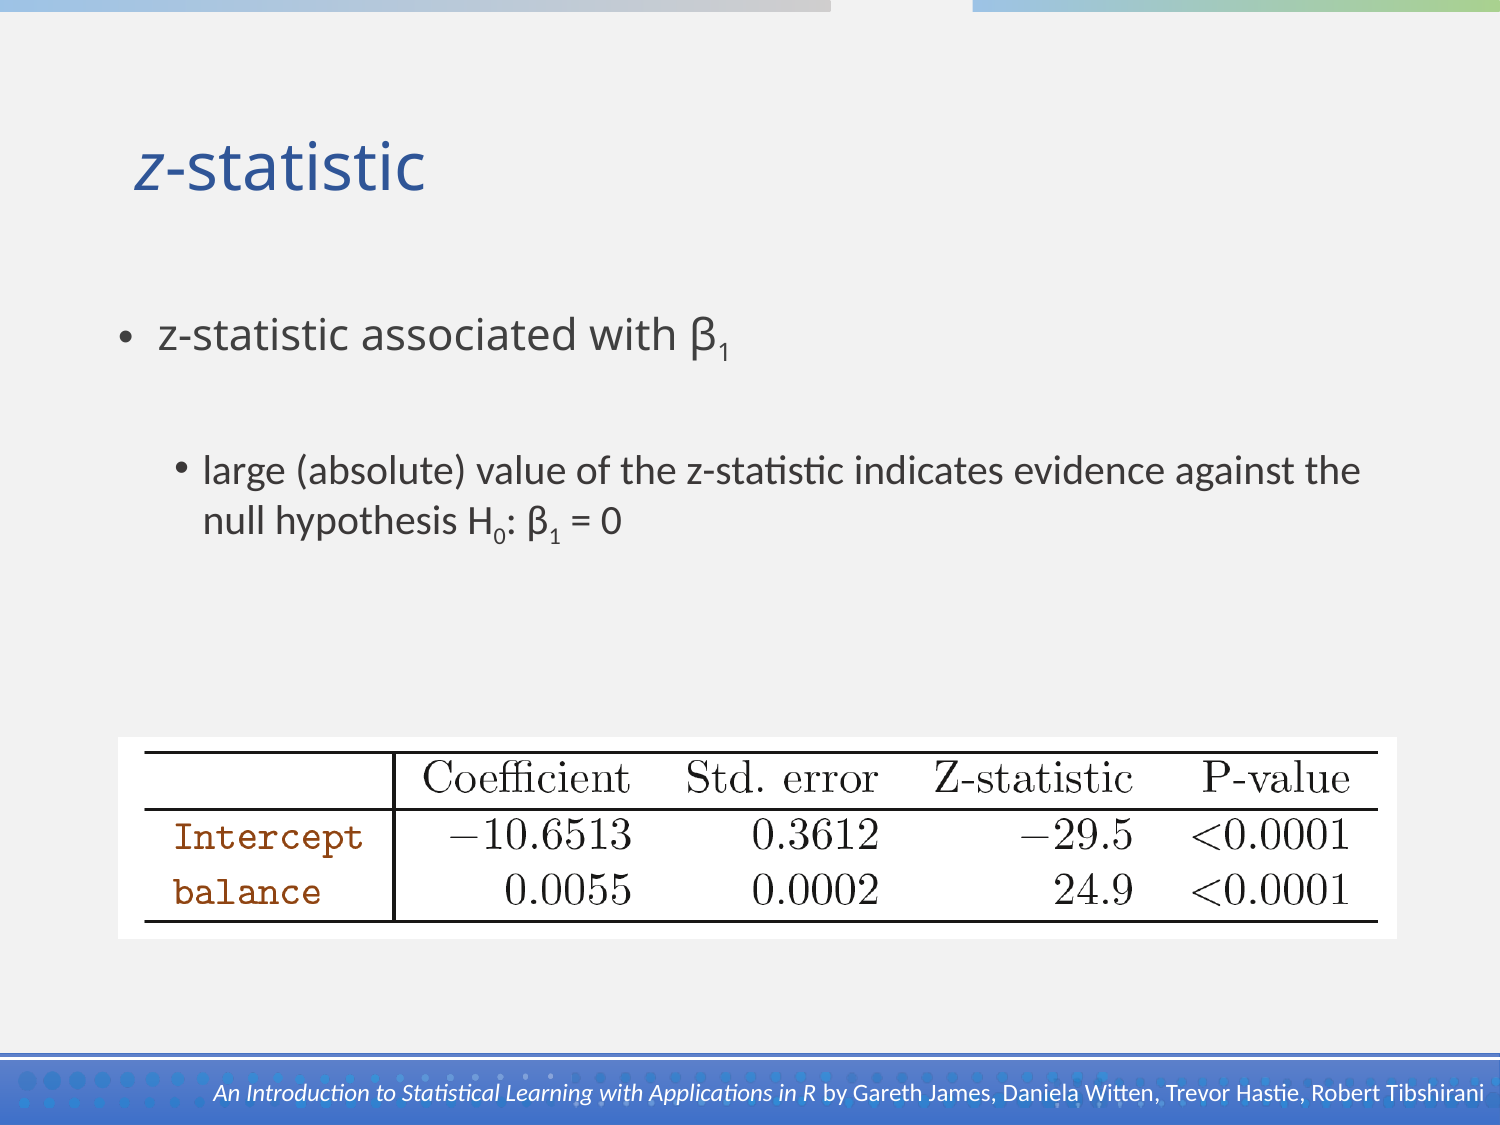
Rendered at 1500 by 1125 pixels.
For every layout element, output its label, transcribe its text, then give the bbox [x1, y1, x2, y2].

picture [118, 737, 1397, 939]
text_box An Introduction to Statistical Learning with Applications in R by Gareth James, Daniela Witten, Trevor Hastie, Robert Tibshirani [198, 1069, 1500, 1125]
title z-statistic [103, 59, 1397, 278]
